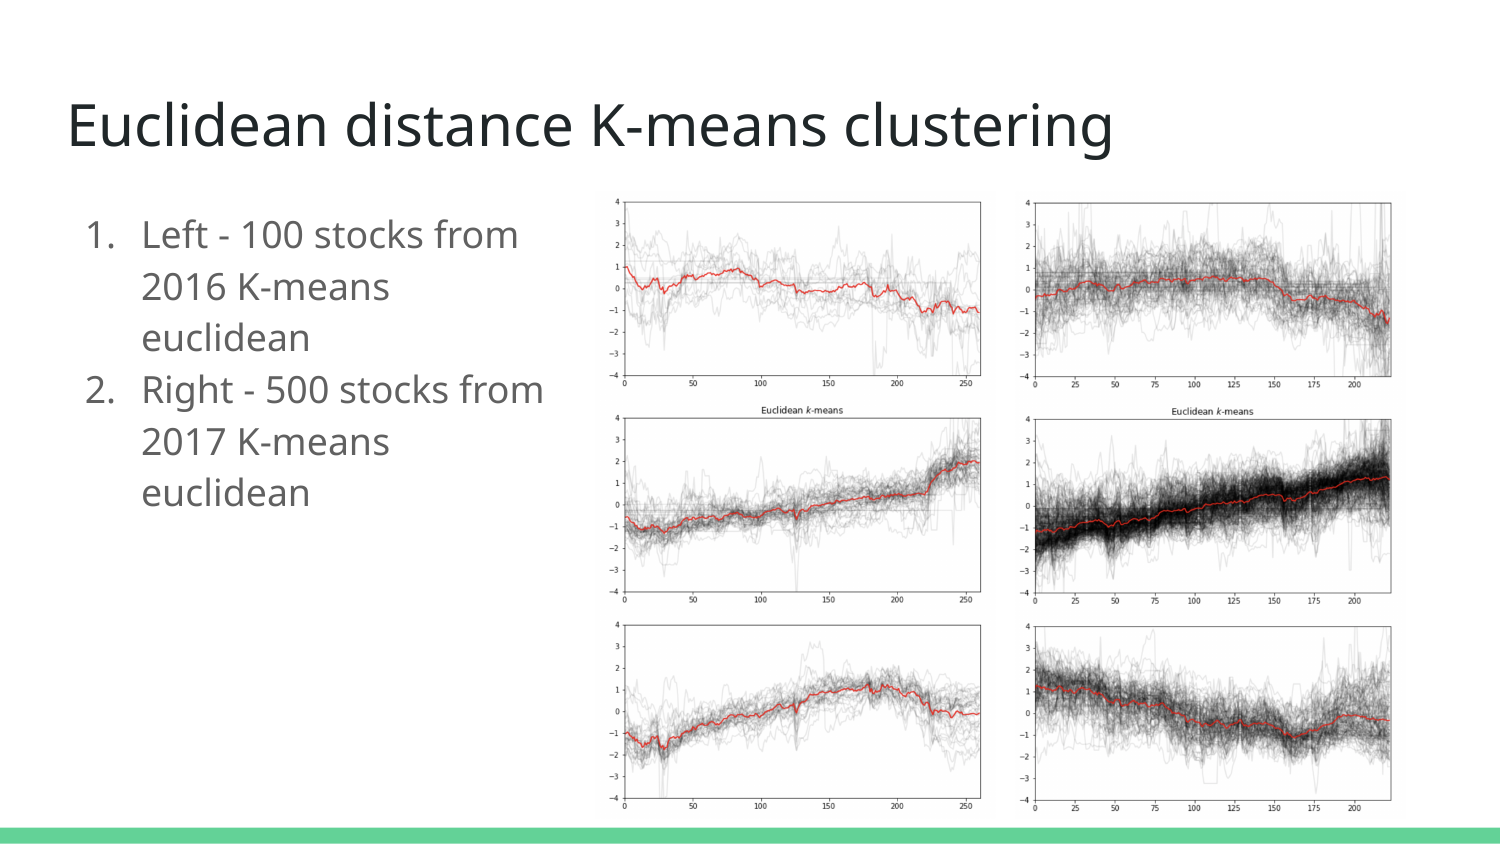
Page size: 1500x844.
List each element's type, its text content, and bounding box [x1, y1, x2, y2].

picture [1014, 191, 1407, 819]
picture [594, 191, 996, 819]
title Euclidean distance K-means clustering [51, 72, 1449, 167]
list Left - 100 stocks from 2016 K-means euclidean Right - 500 stocks from 2017 K-means euclidean [51, 189, 571, 785]
